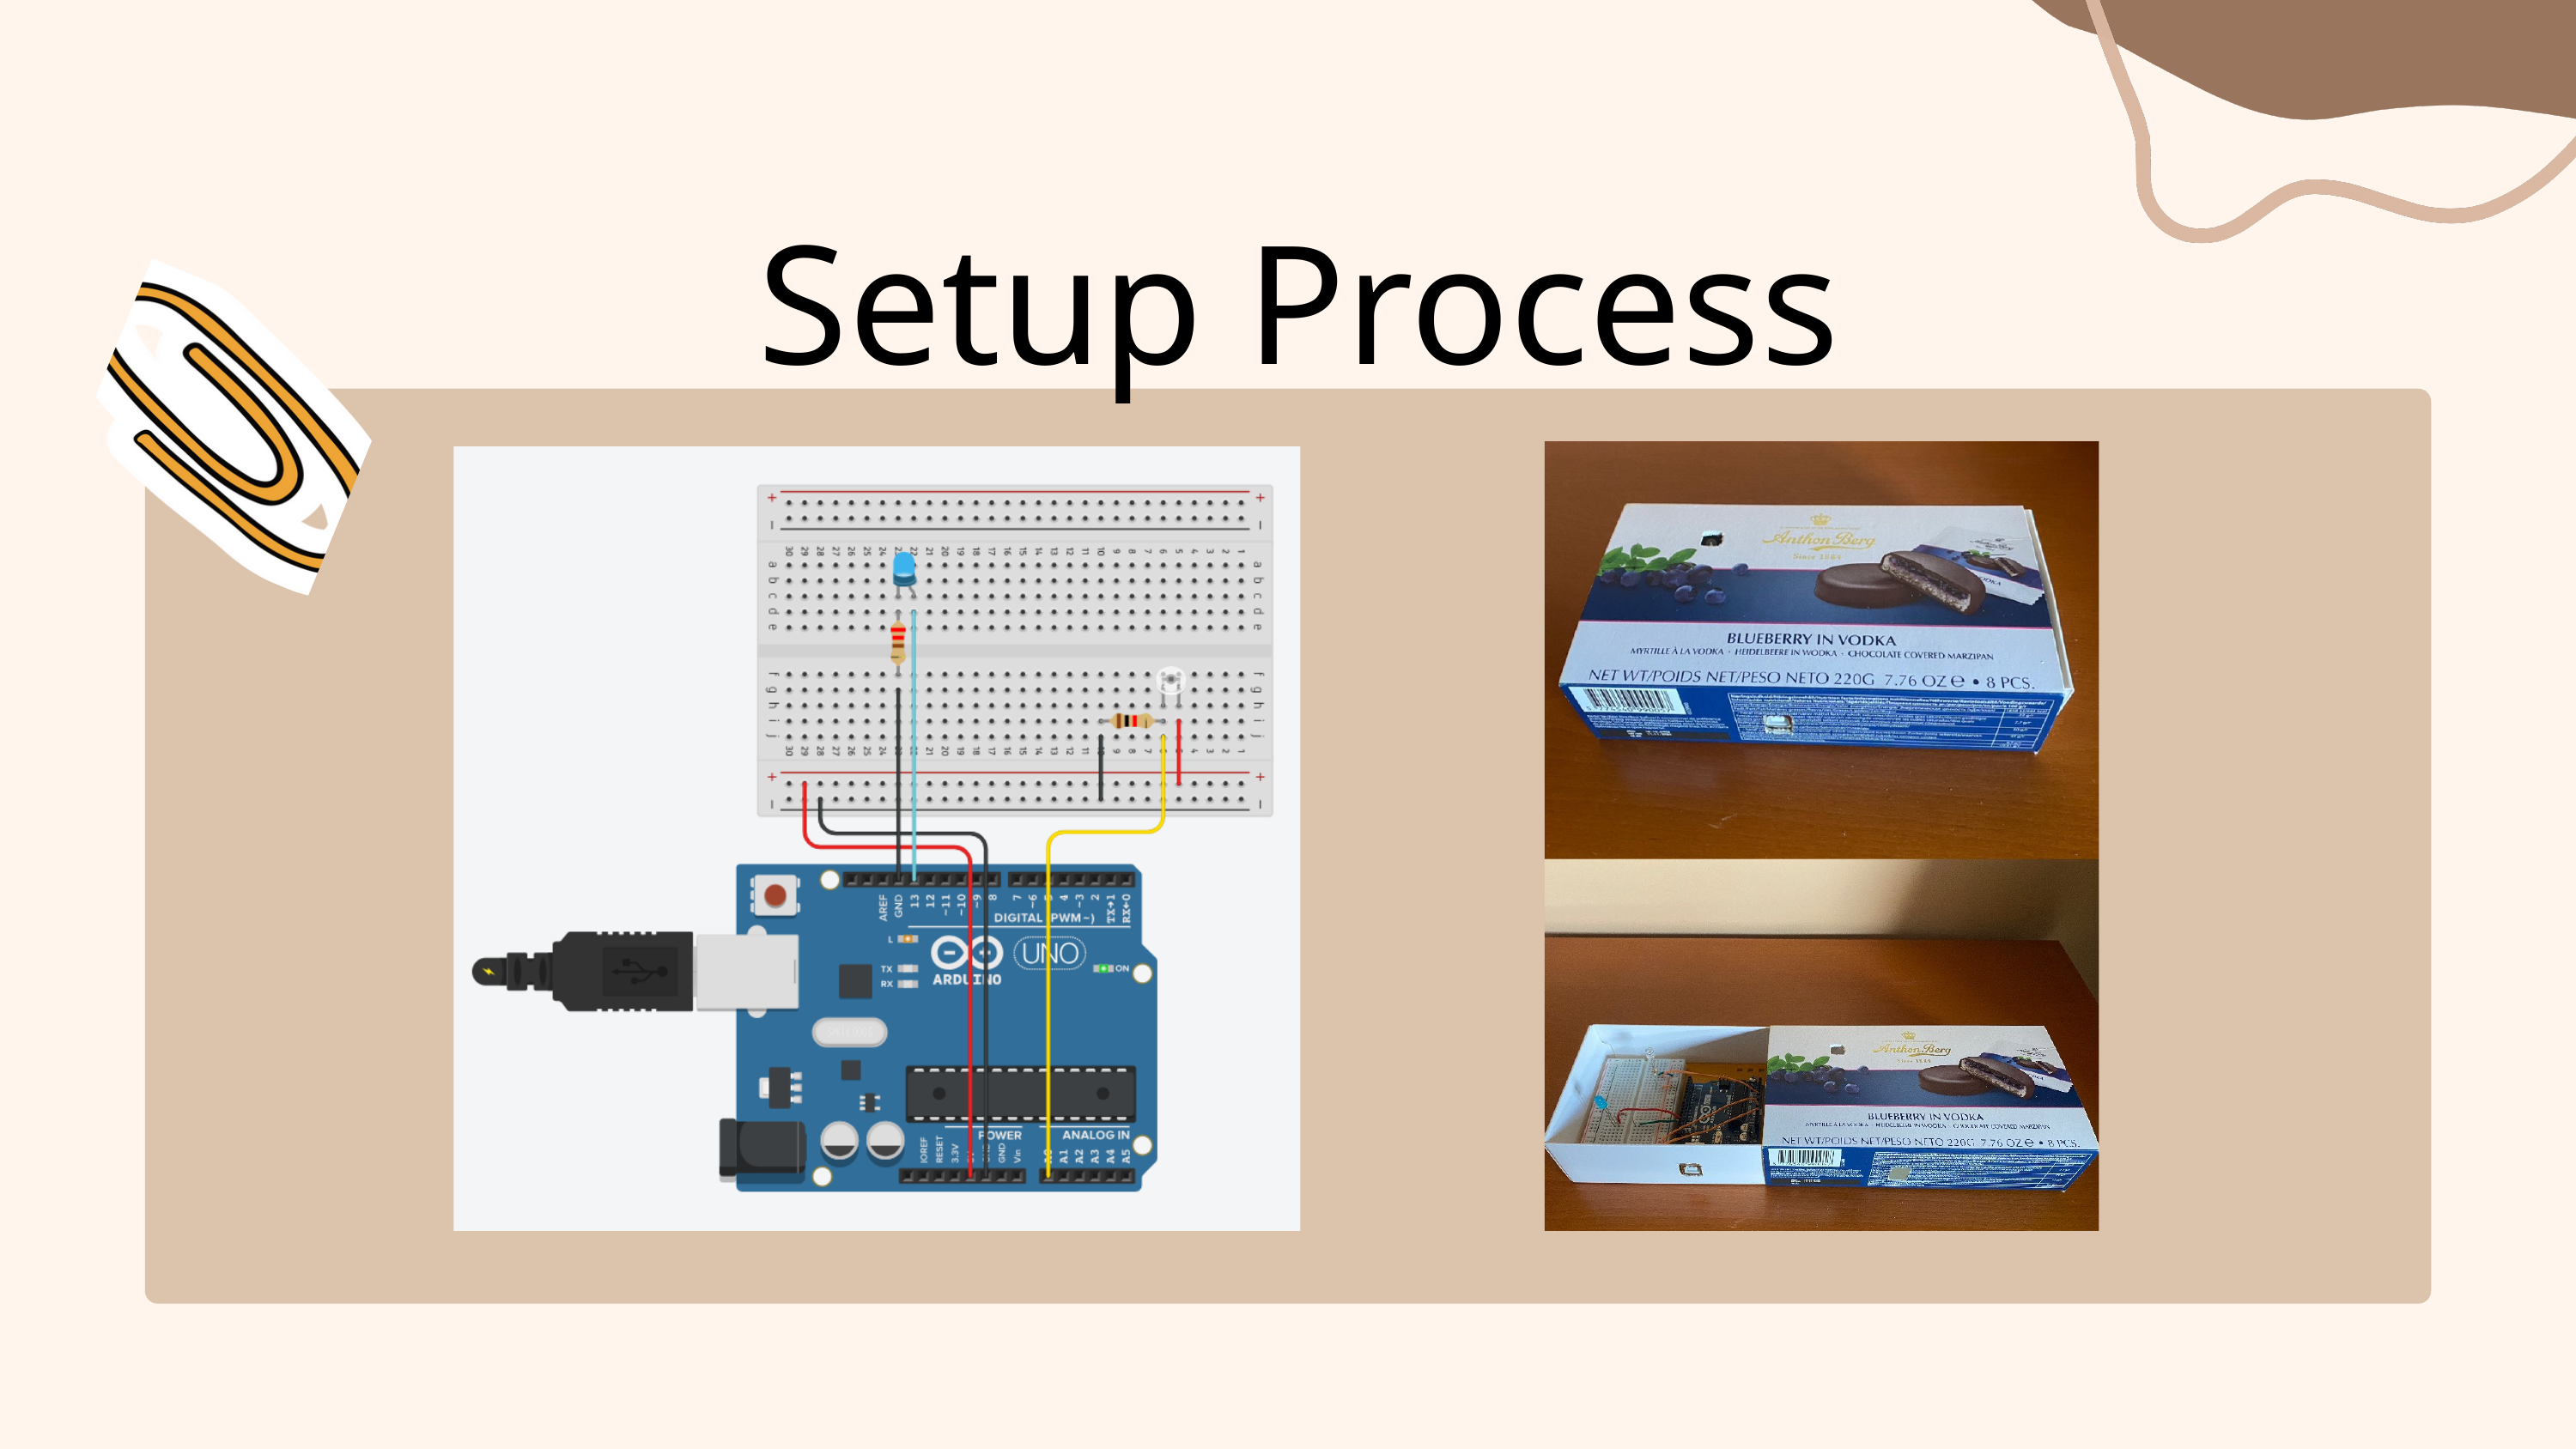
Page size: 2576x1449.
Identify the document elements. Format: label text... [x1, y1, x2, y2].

text_box [2069, 0, 2576, 244]
text_box [55, 258, 404, 528]
text_box Setup Process [731, 120, 1867, 365]
picture [453, 446, 1301, 1231]
picture [1544, 440, 2099, 1231]
text_box [2008, 0, 2069, 145]
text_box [144, 367, 2432, 1304]
